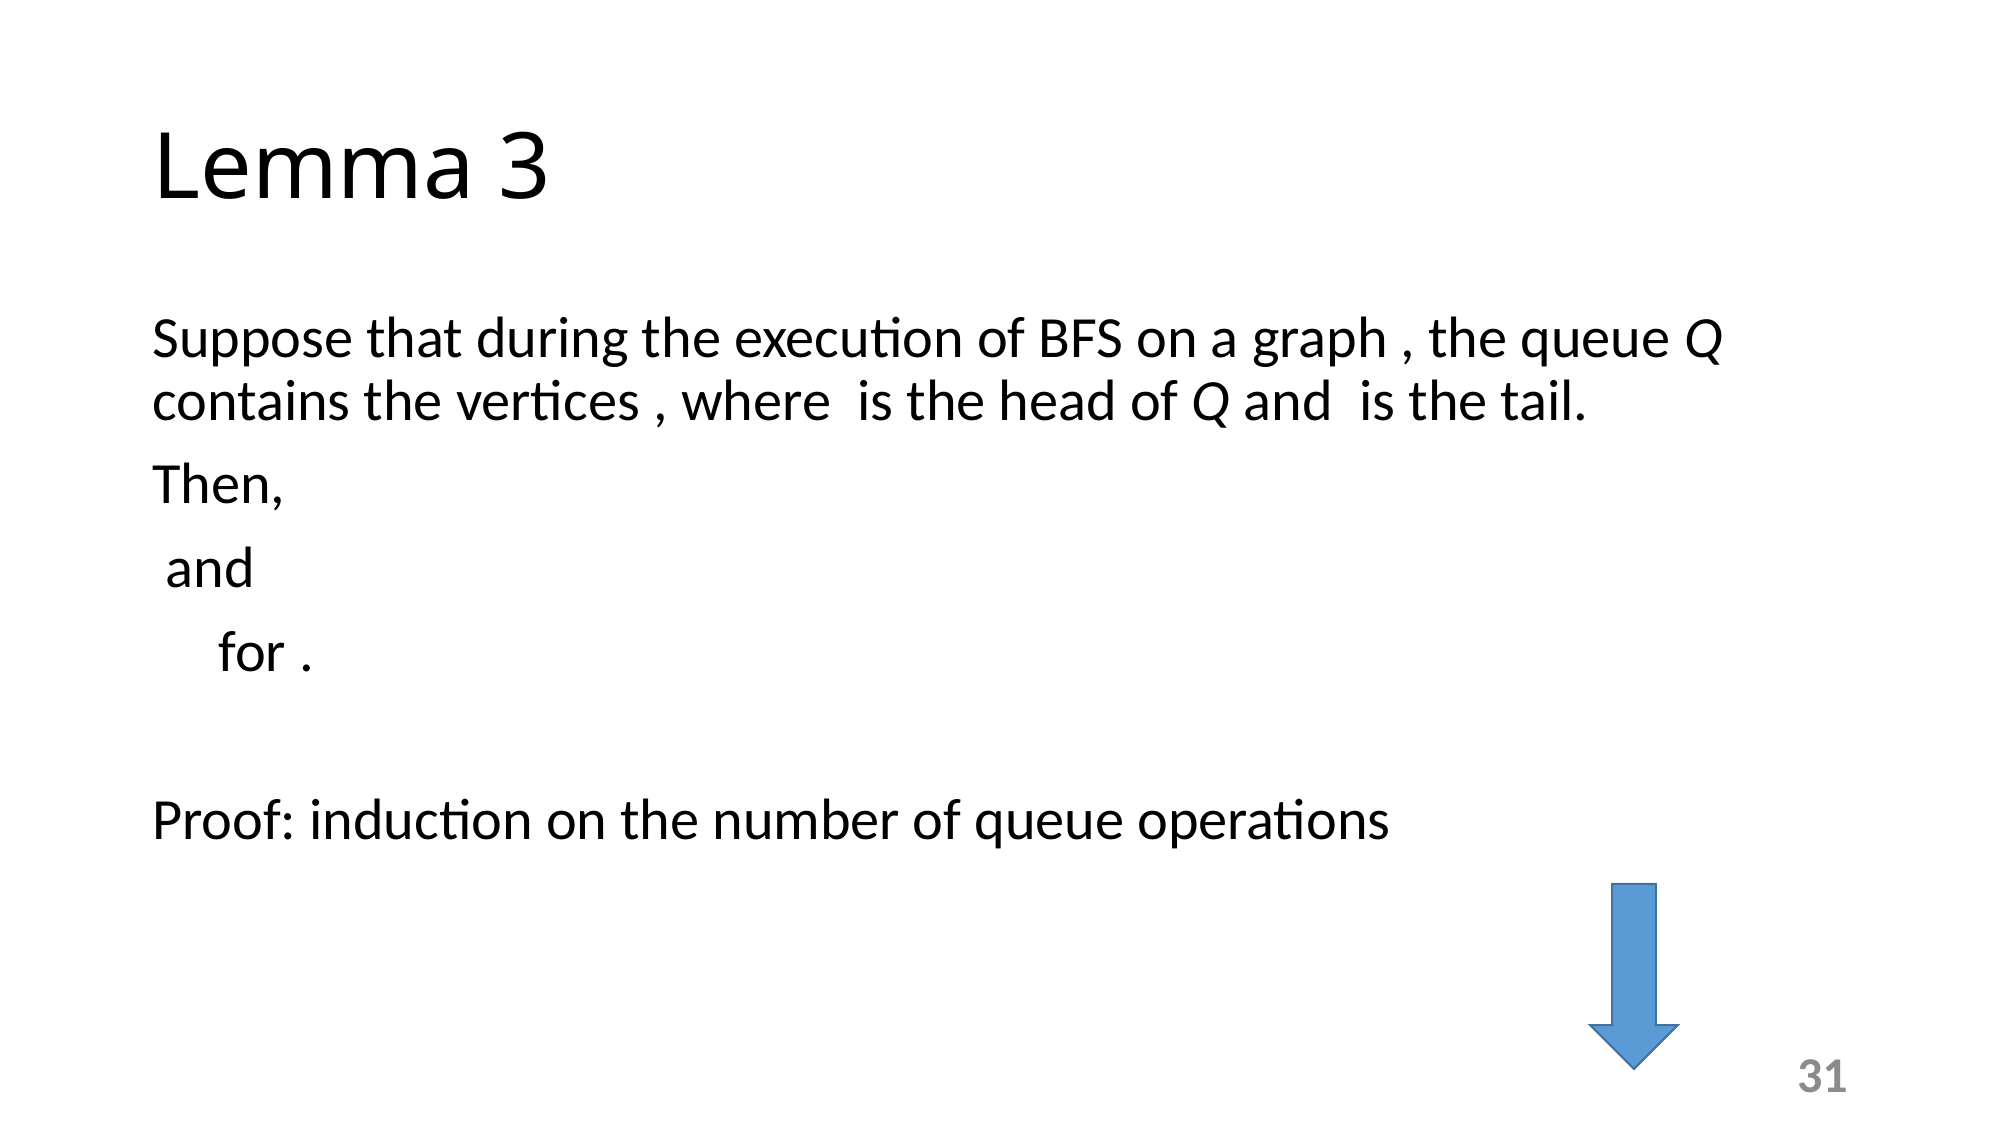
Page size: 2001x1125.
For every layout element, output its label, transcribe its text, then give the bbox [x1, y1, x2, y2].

slide_number 31 [1412, 1042, 1863, 1103]
text_box [1587, 882, 1681, 1071]
title Lemma 3 [137, 59, 1863, 278]
